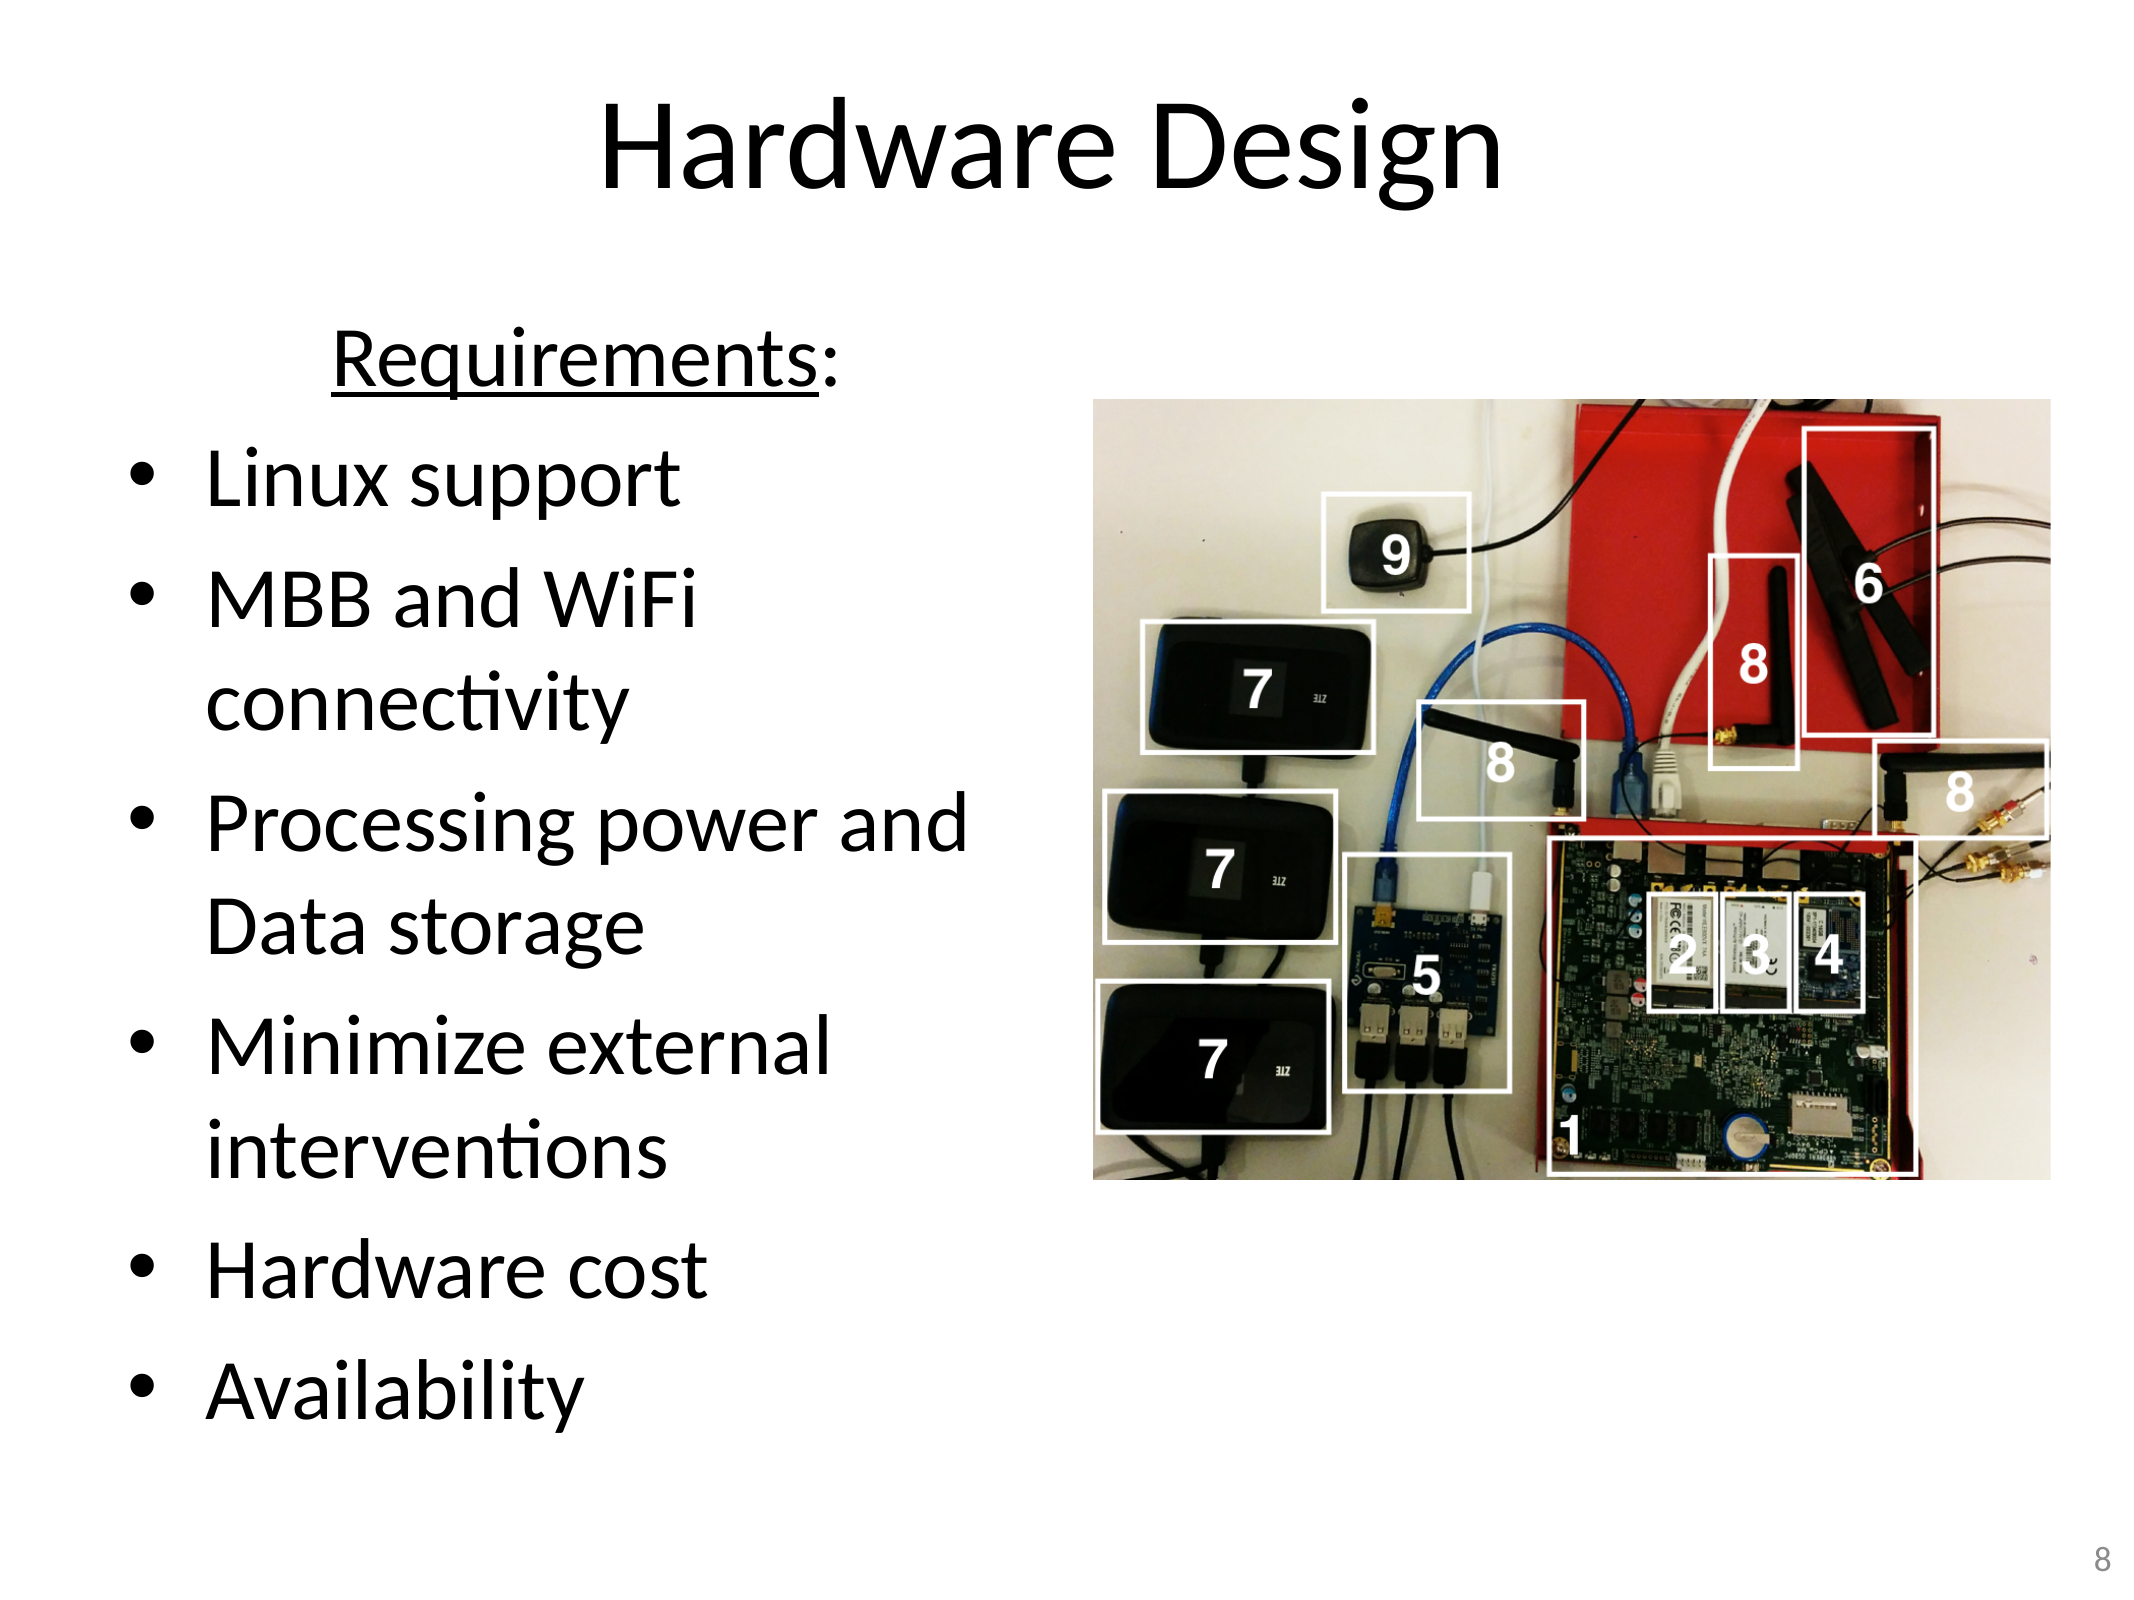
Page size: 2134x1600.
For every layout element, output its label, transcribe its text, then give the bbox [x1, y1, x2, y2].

slide_number 8 [1635, 1514, 2134, 1600]
title Hardware Design [106, 3, 2027, 270]
list Requirements: Linux support MBB and WiFi connectivity Processing power and Data storage Minimize external interventions Hardware cost Availability [106, 289, 1067, 1456]
picture [1093, 399, 2134, 1180]
